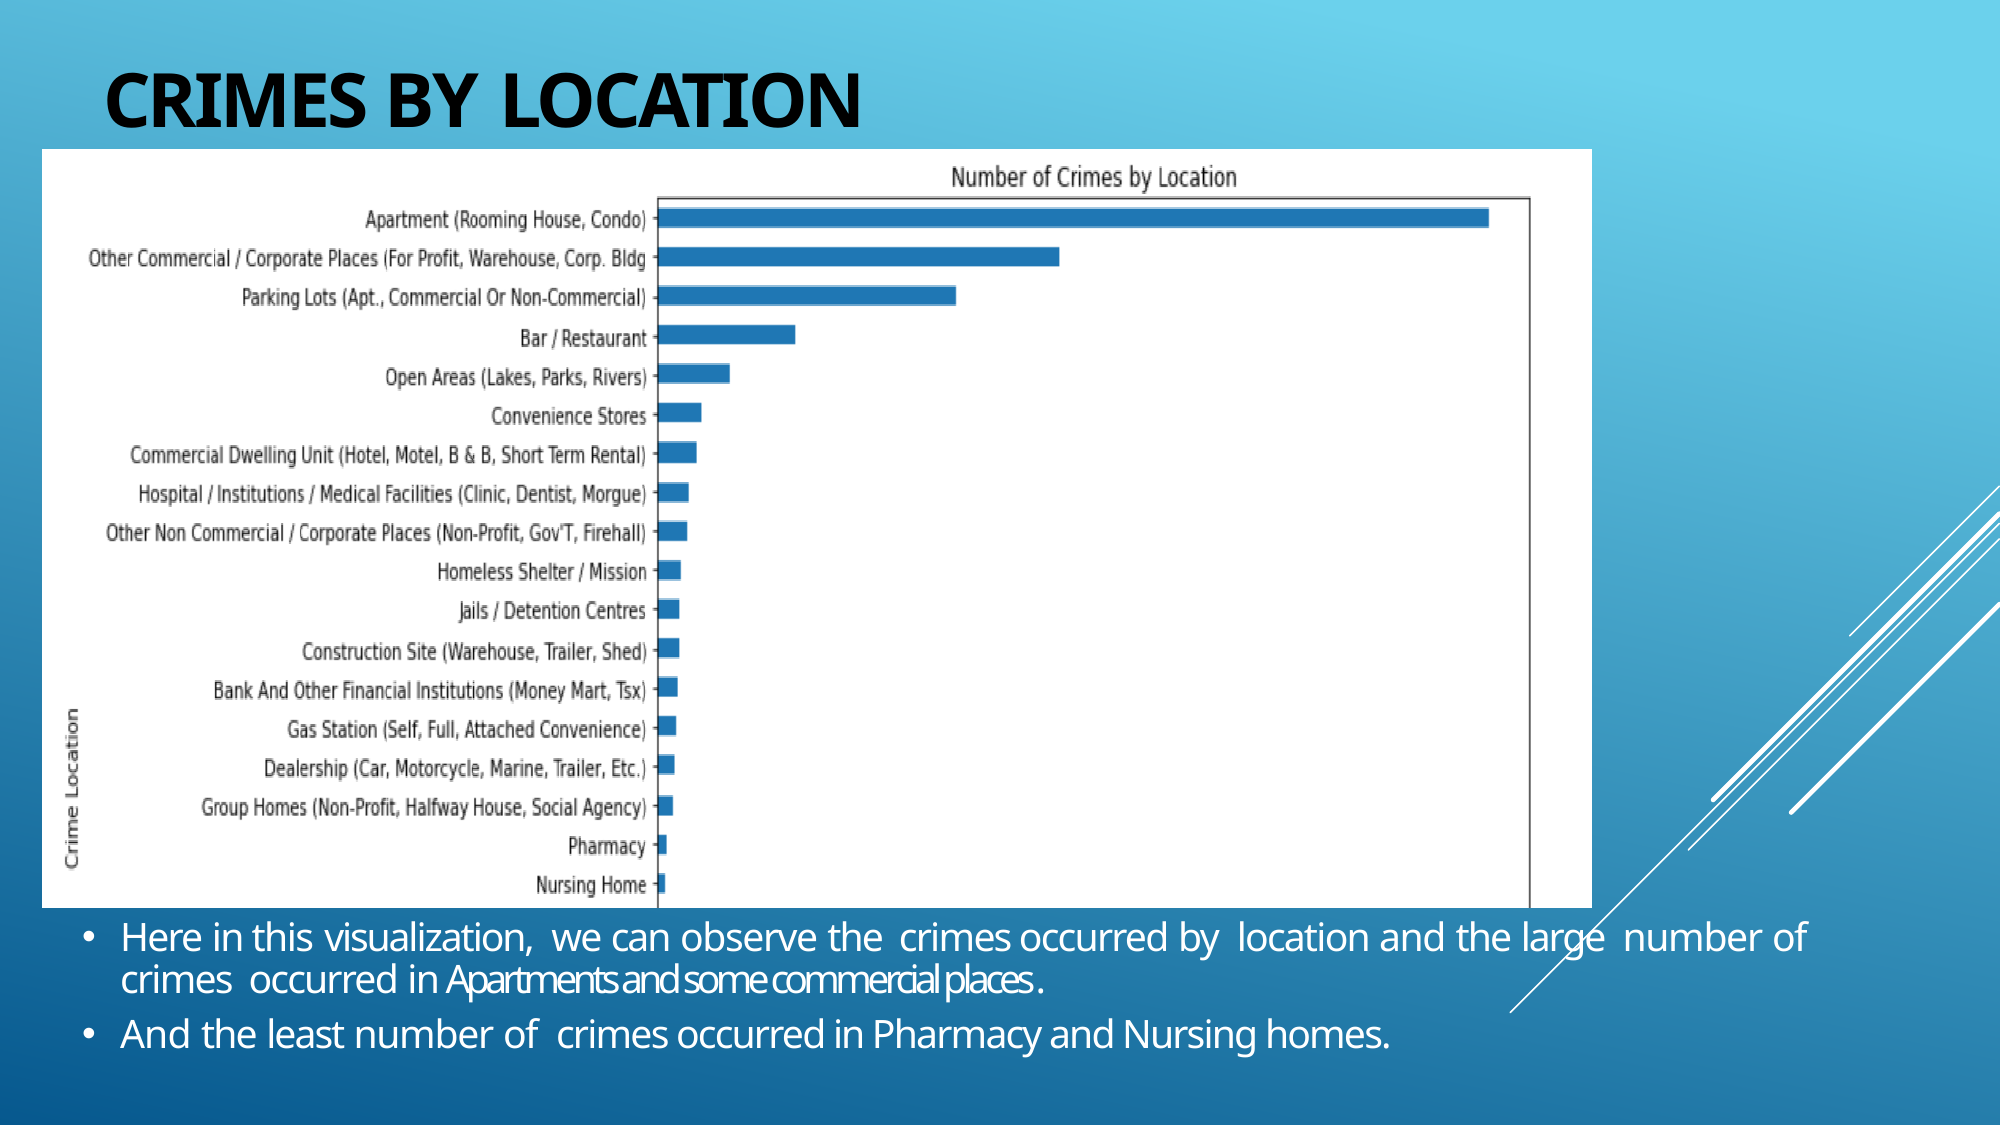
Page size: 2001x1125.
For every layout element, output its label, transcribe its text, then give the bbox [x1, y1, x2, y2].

title Crimes By Location [85, 43, 1168, 149]
picture [42, 149, 1592, 908]
text_box Here in this visualization, we can observe the crimes occurred by location and the large number of crimes occurred in Apartments and some commercial places. And the least number of crimes occurred in Pharmacy and Nursing homes. [64, 909, 1879, 1065]
